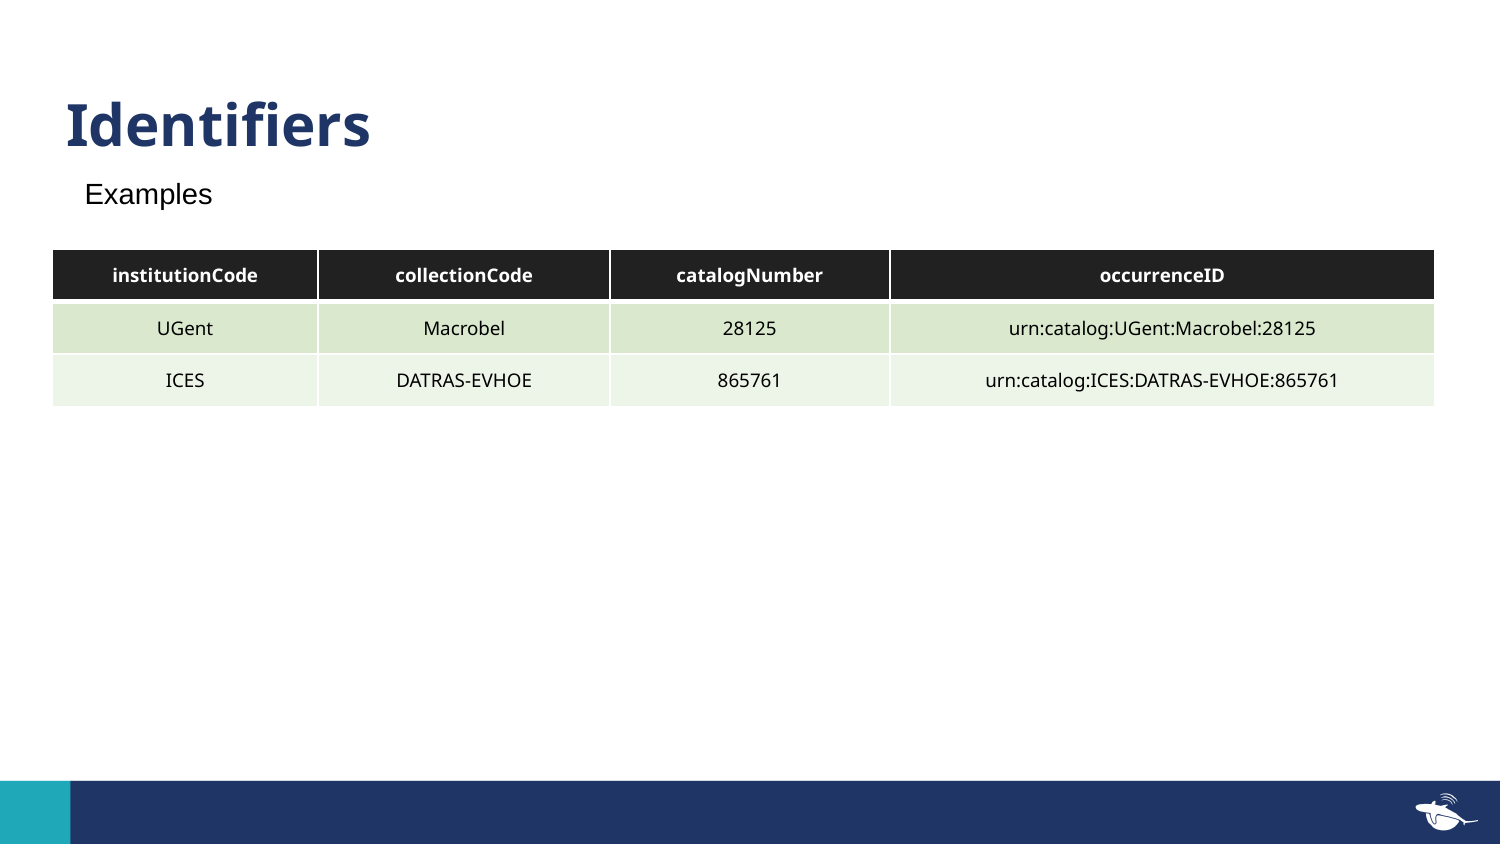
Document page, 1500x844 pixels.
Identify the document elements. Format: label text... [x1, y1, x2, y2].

table_cell 28125 [611, 304, 889, 353]
table_cell 865761 [611, 355, 889, 406]
table_header collectionCode [319, 250, 609, 299]
table_header catalogNumber [611, 250, 889, 299]
table_cell urn:catalog:ICES:DATRAS-EVHOE:865761 [891, 355, 1434, 406]
text_box Examples [69, 167, 292, 208]
title Identifiers [51, 72, 1449, 167]
table_cell Macrobel [319, 304, 609, 353]
table_cell UGent [53, 304, 317, 353]
table_header occurrenceID [891, 250, 1434, 299]
table_header institutionCode [53, 250, 317, 299]
table_cell urn:catalog:UGent:Macrobel:28125 [891, 304, 1434, 353]
table_cell DATRAS-EVHOE [319, 355, 609, 406]
picture [0, 0, 1500, 844]
table_cell ICES [53, 355, 317, 406]
